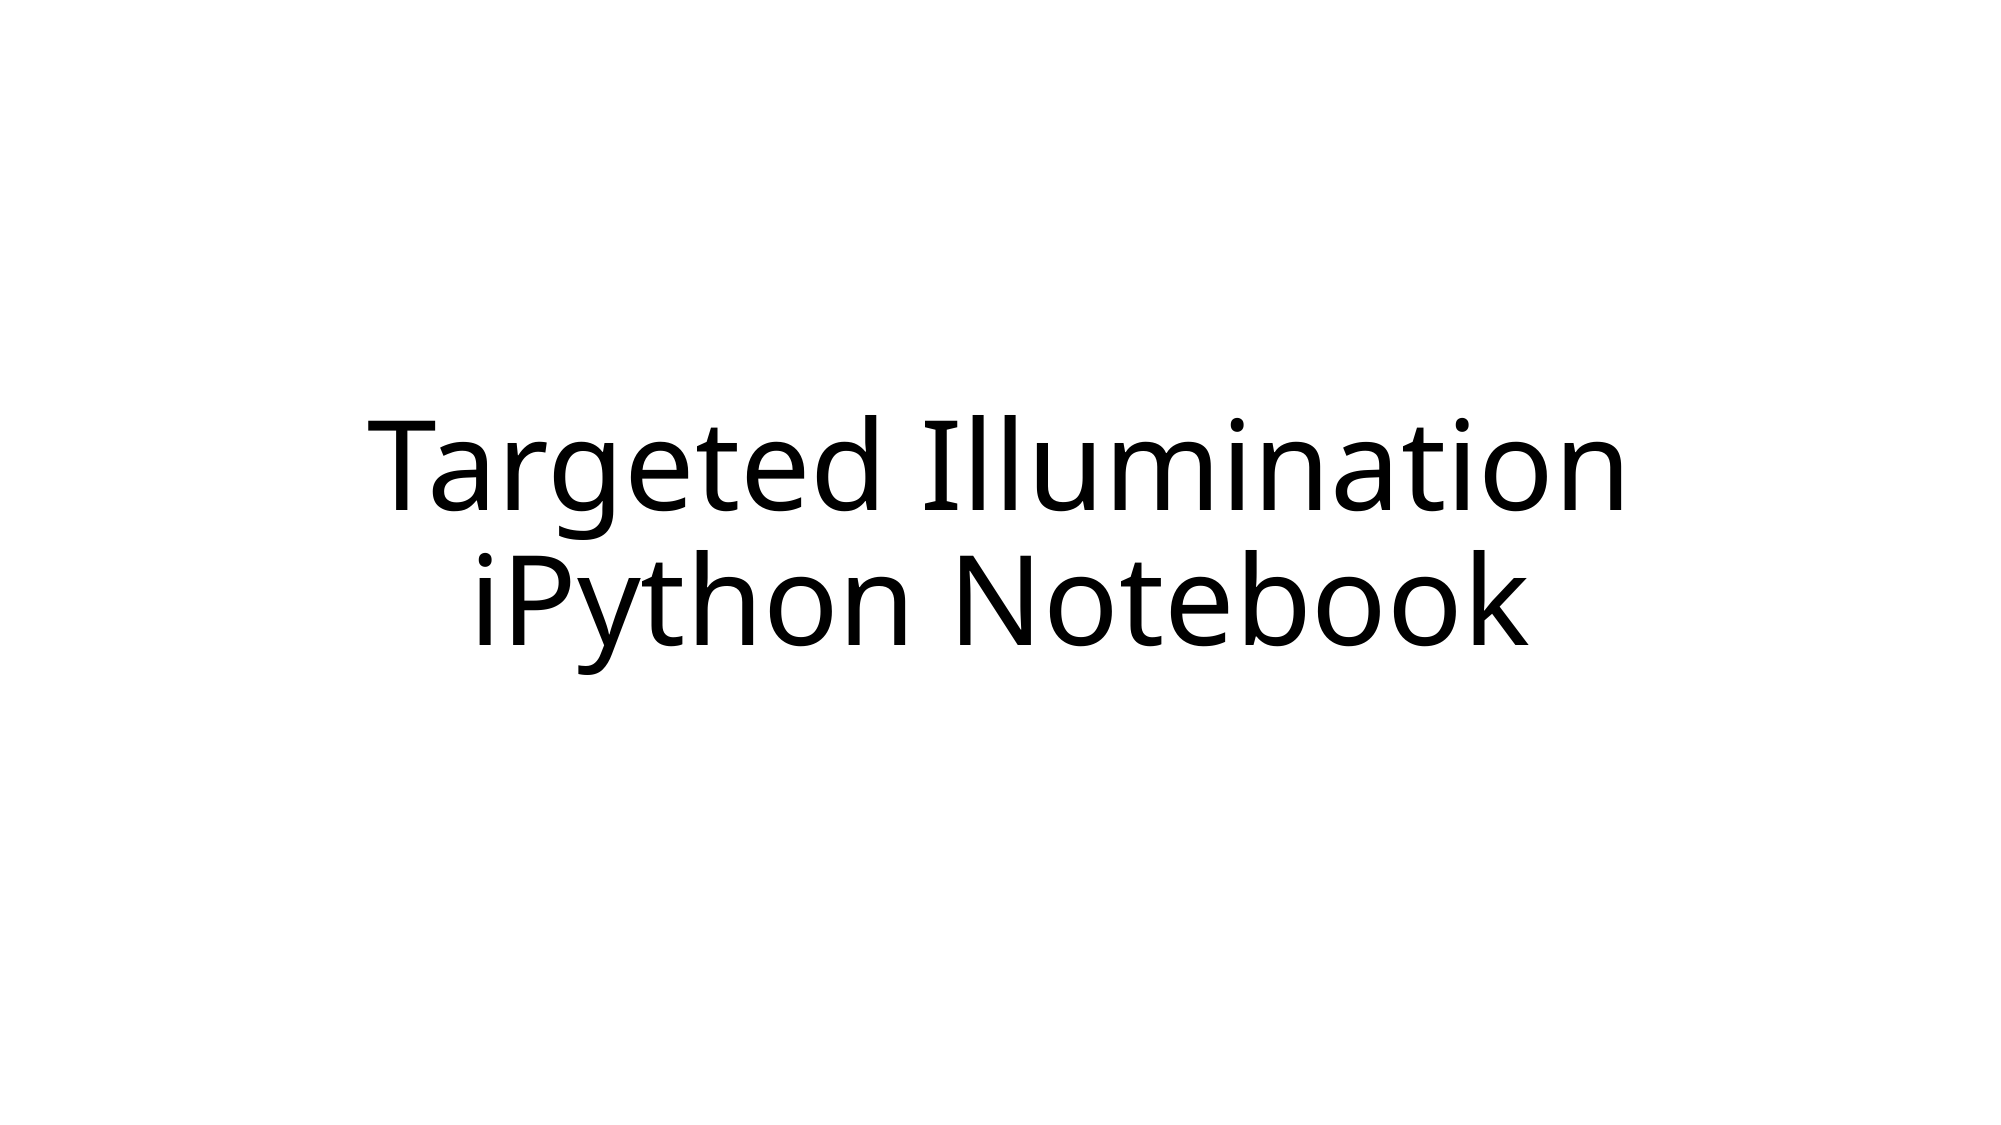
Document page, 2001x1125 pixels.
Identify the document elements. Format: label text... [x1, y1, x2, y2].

title Targeted Illumination iPython Notebook [249, 288, 1750, 681]
